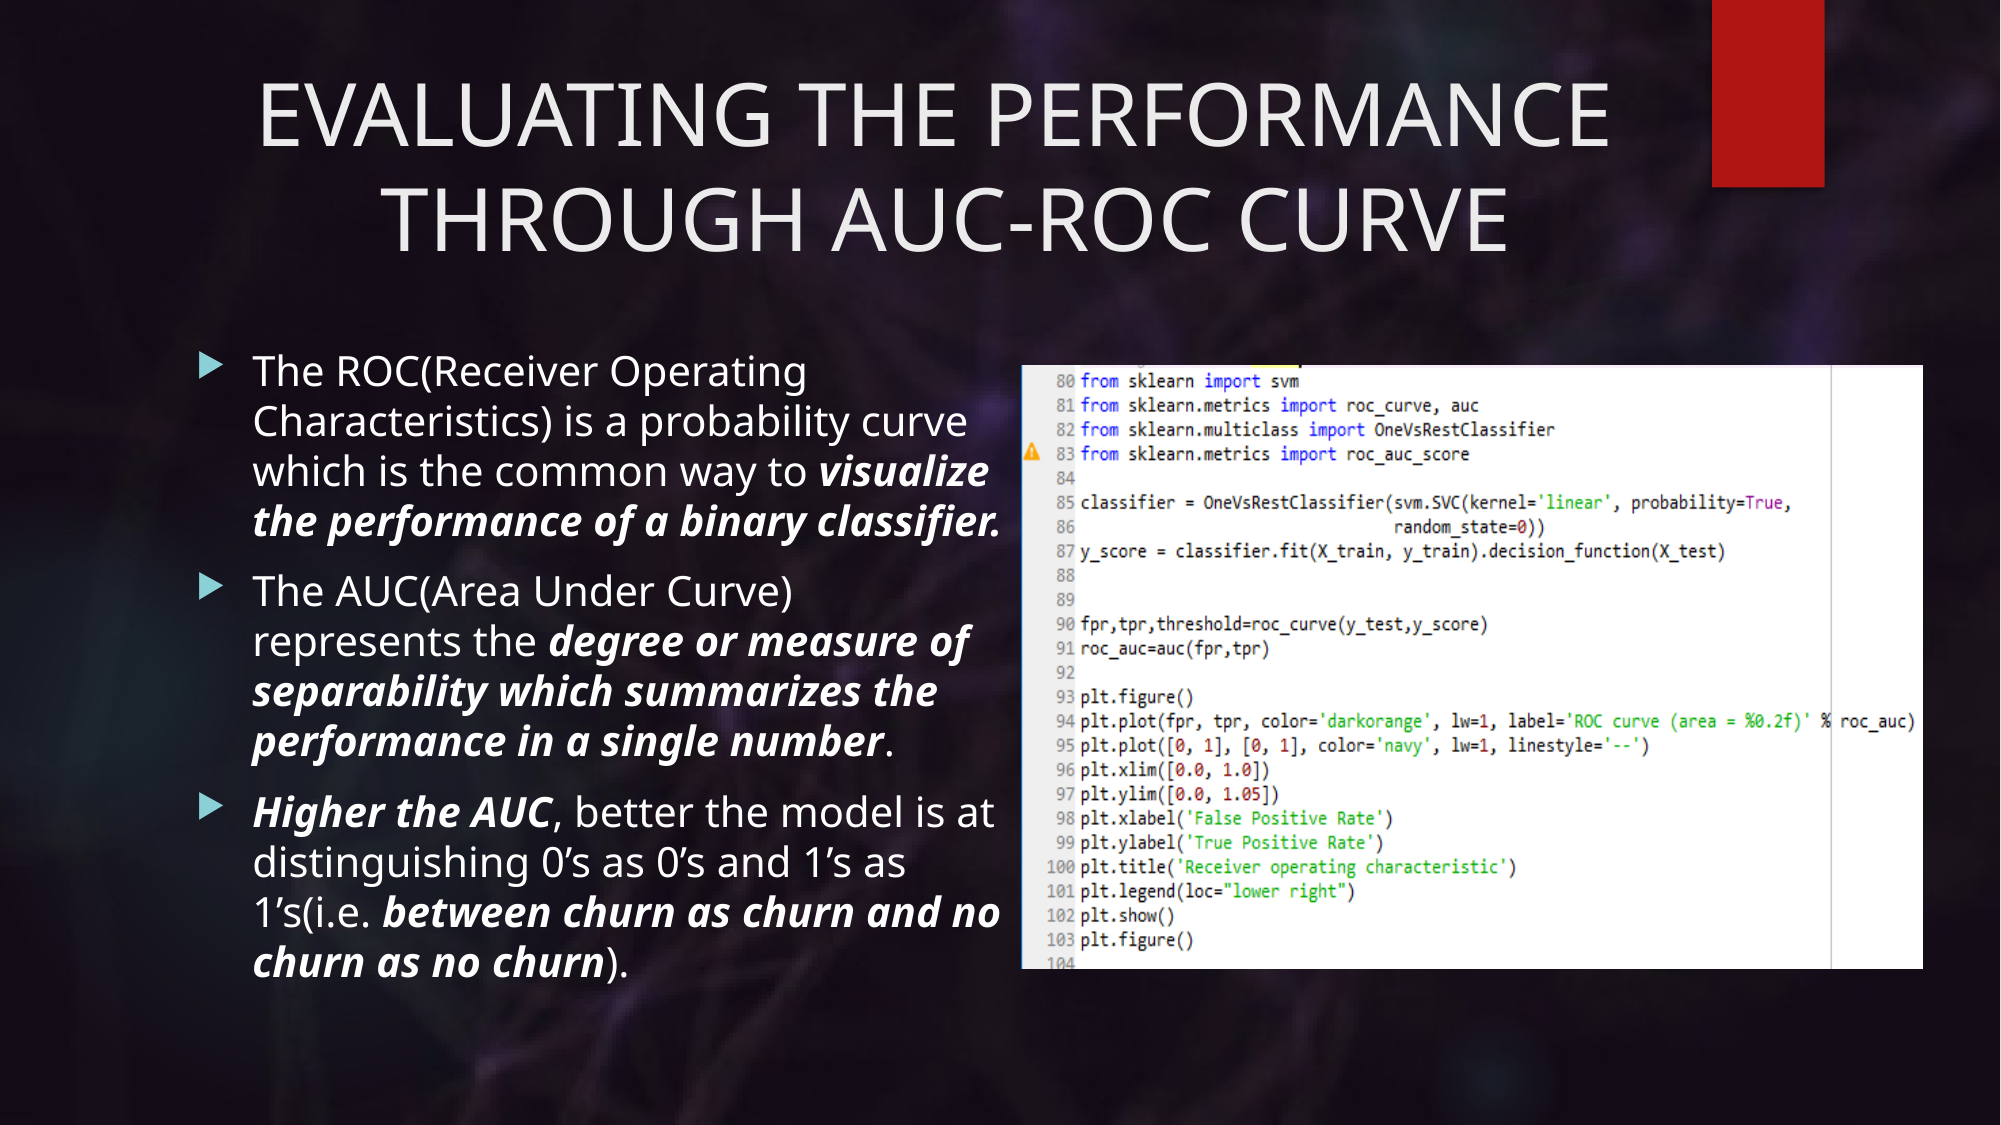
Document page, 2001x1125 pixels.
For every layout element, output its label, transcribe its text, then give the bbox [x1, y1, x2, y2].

picture [0, 0, 2001, 1125]
list The ROC(Receiver Operating Characteristics) is a probability curve which is the common way to visualize the performance of a binary classifier. The AUC(Area Under Curve) represents the degree or measure of separability which summarizes the performance in a single number. Higher the AUC, better the model is at distinguishing 0’s as 0’s and 1’s as 1’s(i.e. between churn as churn and no churn as no churn). [181, 336, 1022, 1074]
title EVALUATING THE PERFORMANCE THROUGH AUC-ROC CURVE [212, 51, 1680, 283]
